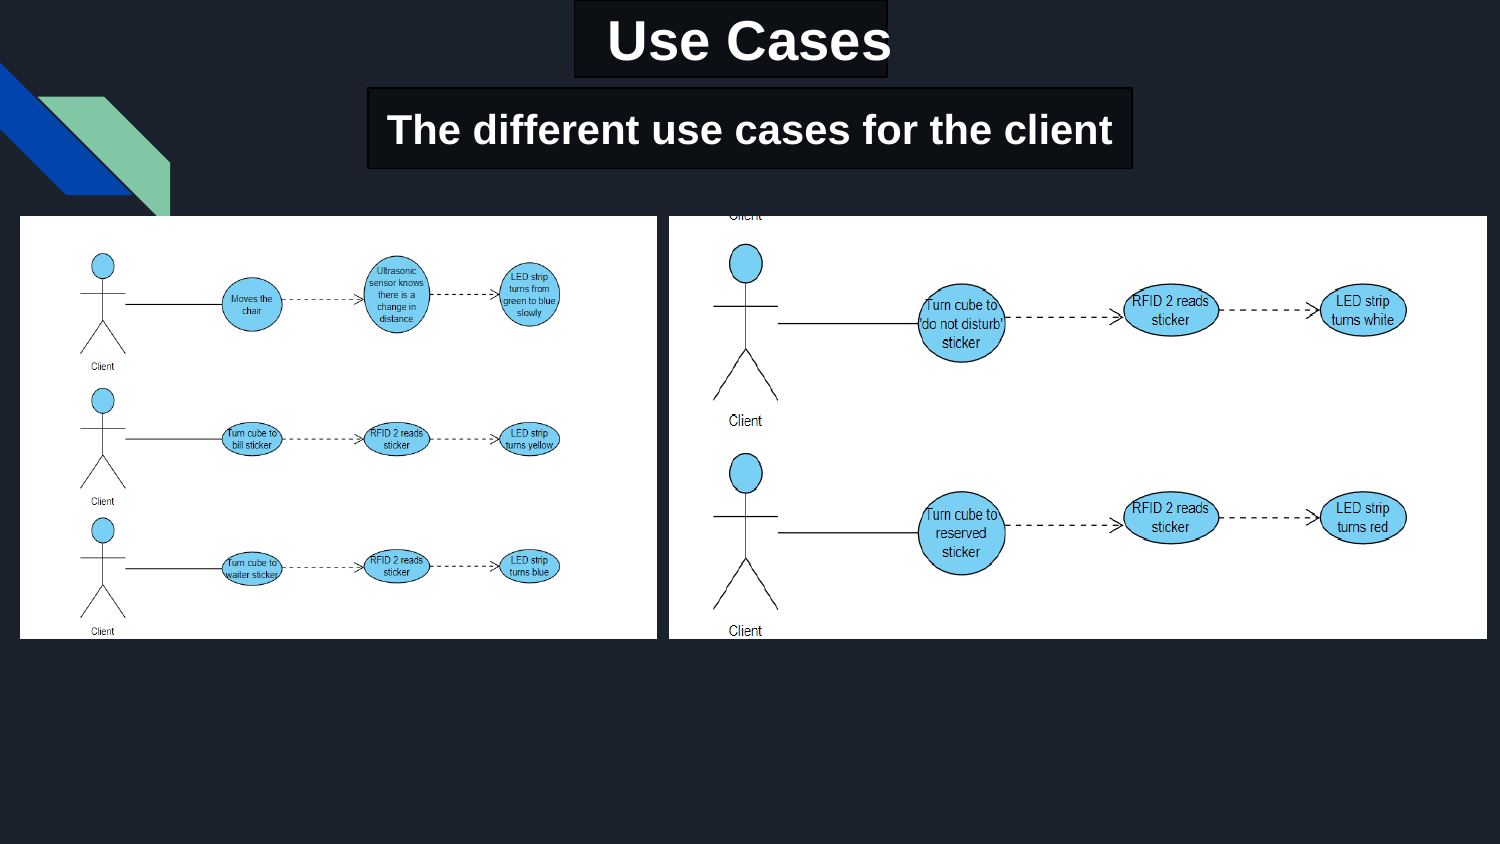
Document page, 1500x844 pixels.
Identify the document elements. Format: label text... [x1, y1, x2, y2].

text_box The different use cases for the client [341, 87, 1159, 168]
text_box Use Cases [562, 0, 938, 87]
picture [20, 215, 657, 639]
picture [669, 215, 1487, 639]
